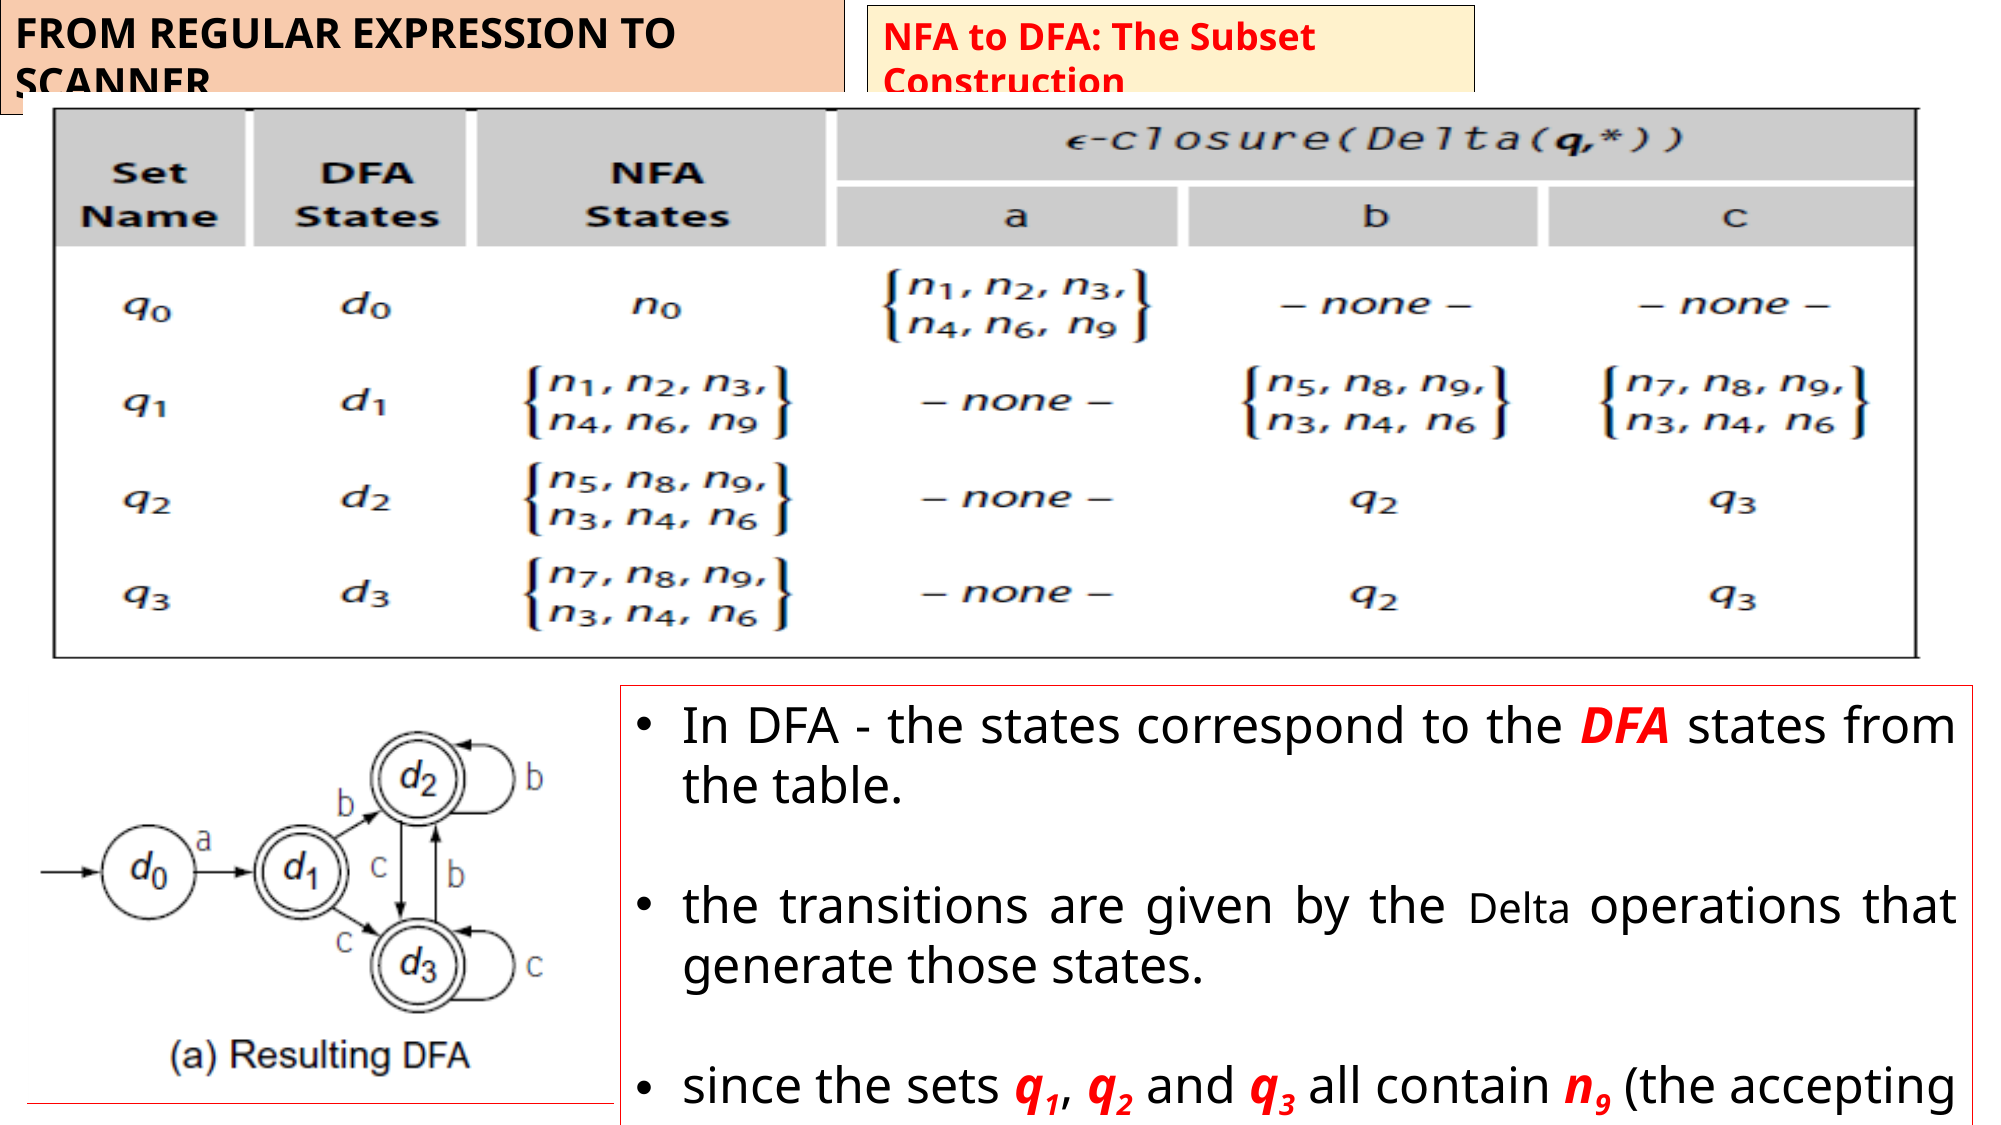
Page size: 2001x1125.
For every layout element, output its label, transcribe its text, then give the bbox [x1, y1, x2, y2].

text_box NFA to DFA: The Subset Construction [867, 5, 1475, 92]
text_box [23, 92, 1932, 675]
text_box In DFA - the states correspond to the DFA states from the table. the transitions are given by the Delta operations that generate those states. since the sets q1, q2 and q3 all contain n9 (the accepting state of the NFA), all three become accepting states in the DFA. [620, 685, 1973, 1125]
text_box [27, 685, 614, 1104]
text_box FROM REGULAR EXPRESSION TO SCANNER [0, 0, 845, 115]
